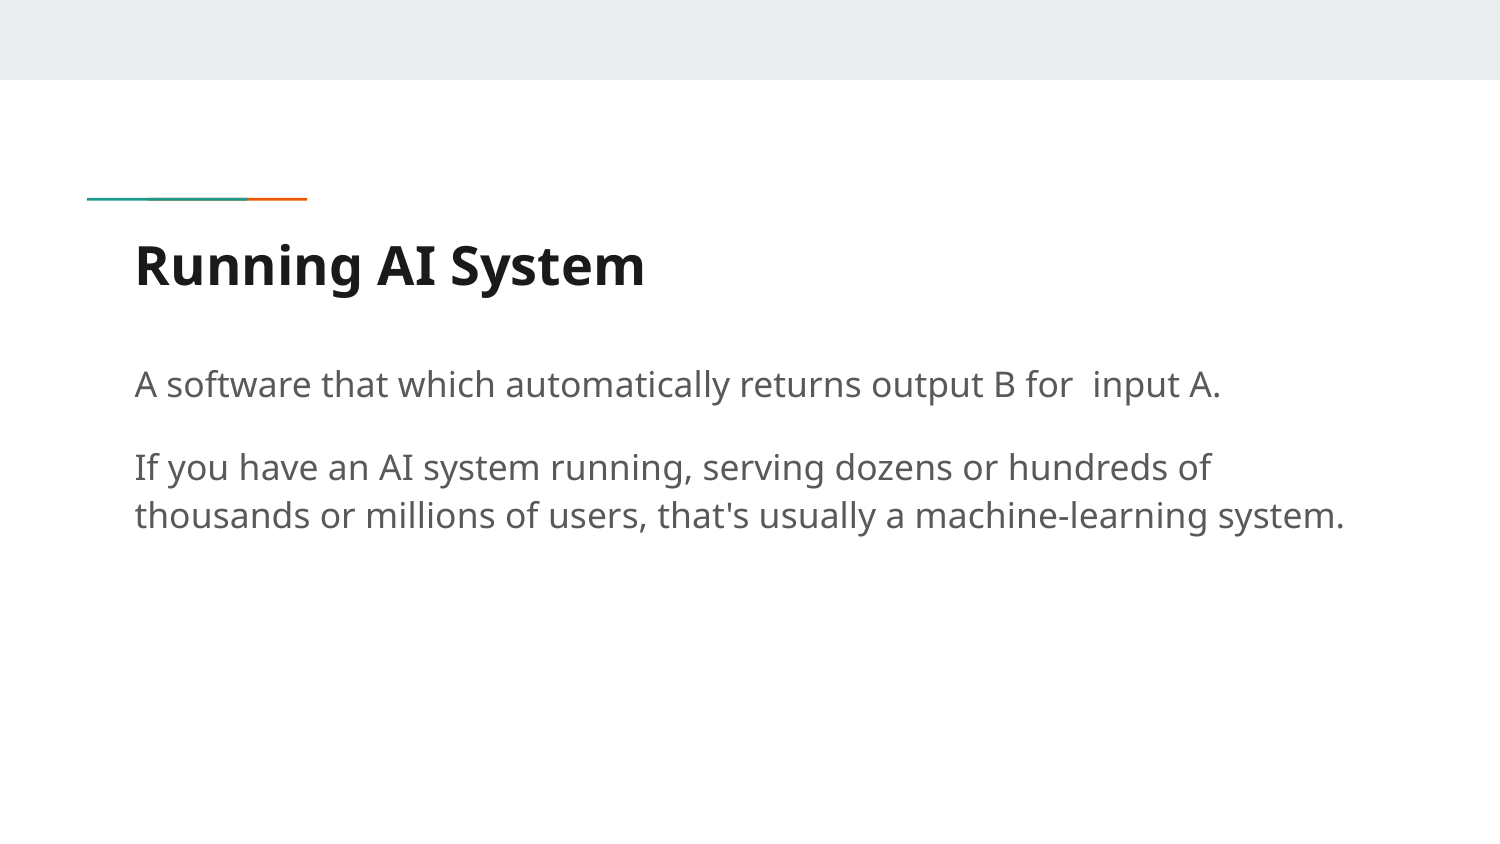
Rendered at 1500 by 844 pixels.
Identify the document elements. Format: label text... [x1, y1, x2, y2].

title Running AI System [119, 216, 1381, 305]
list A software that which automatically returns output B for input A. If you have an AI system running, serving dozens or hundreds of thousands or millions of users, that's usually a machine-learning system. [119, 341, 1381, 712]
